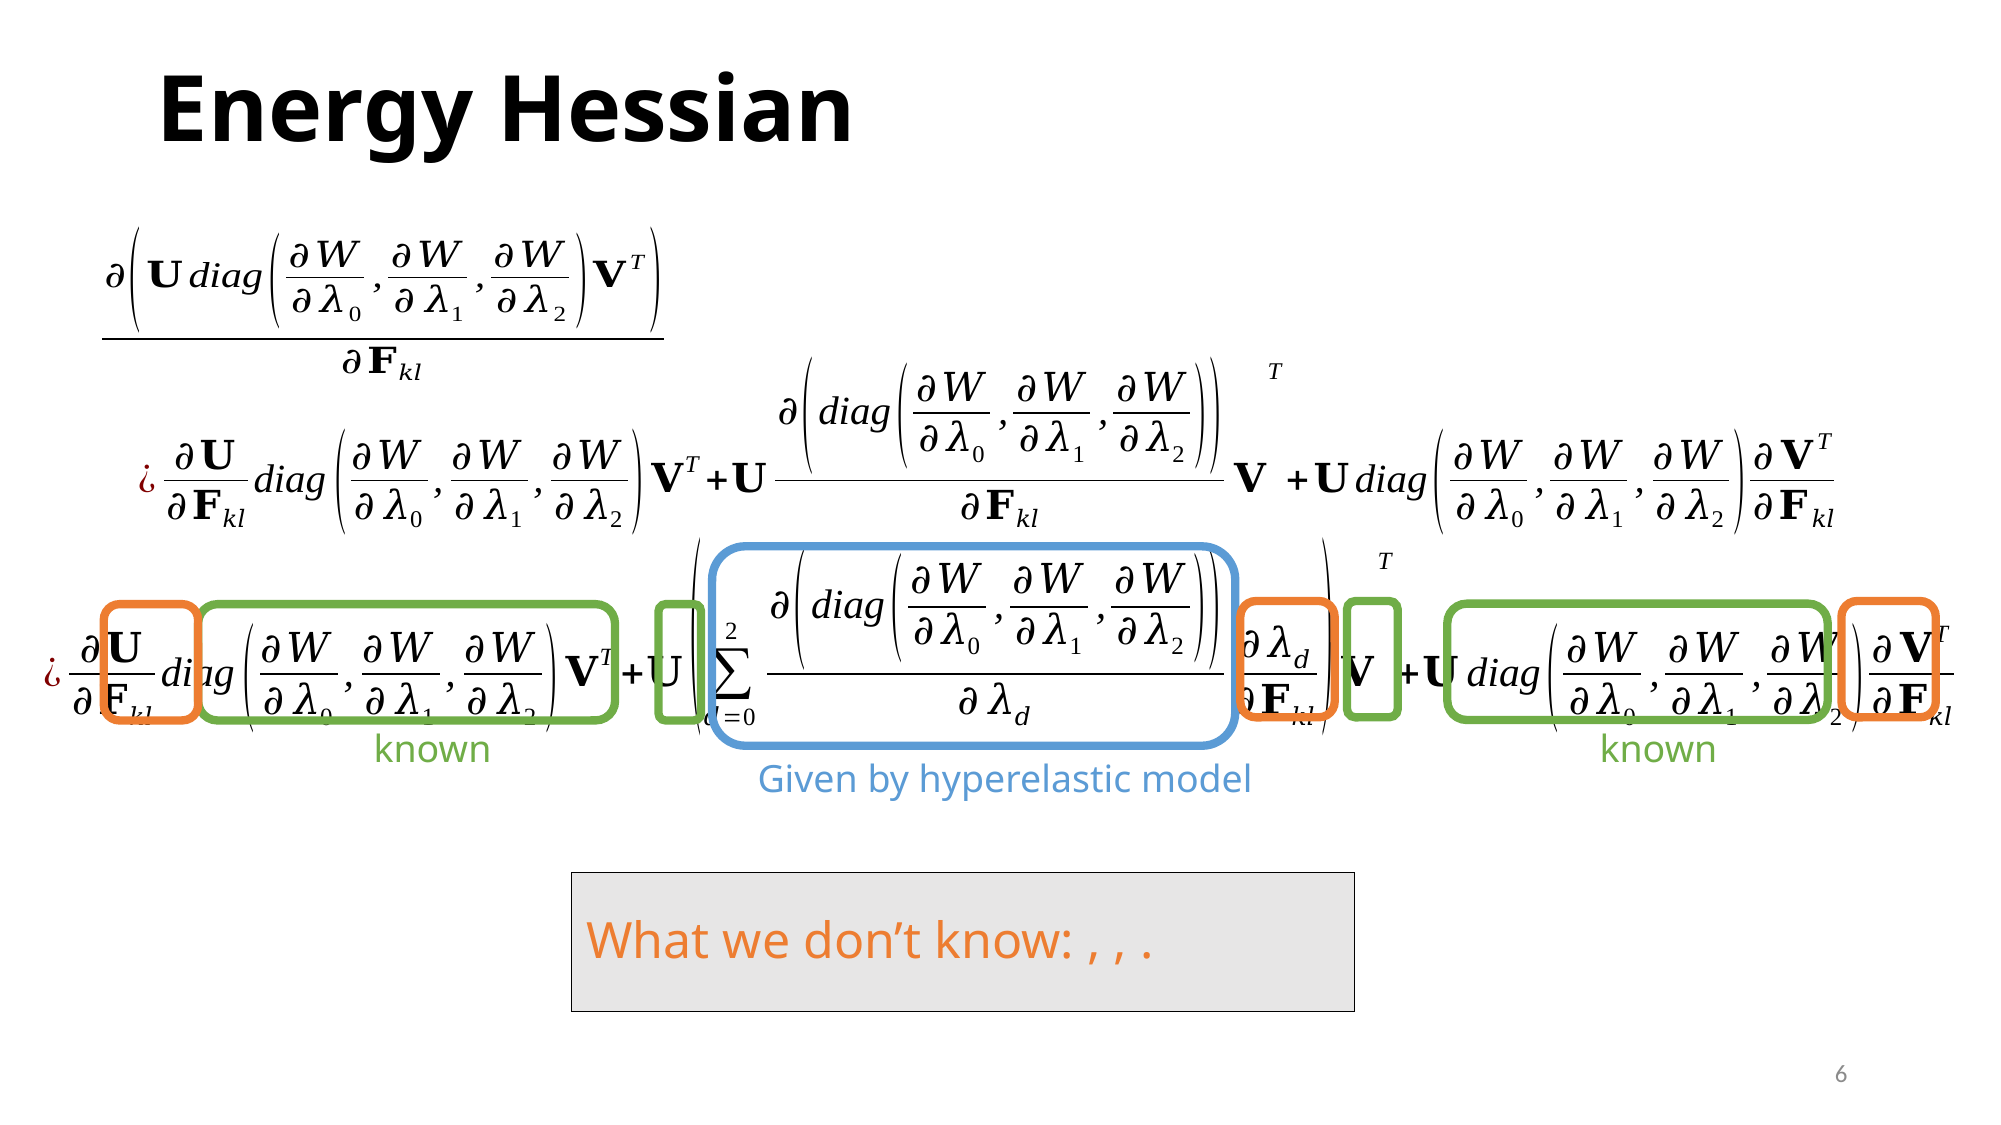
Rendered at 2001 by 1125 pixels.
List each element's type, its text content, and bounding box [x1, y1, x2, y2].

title Energy Hessian [141, 3, 1867, 221]
text_box [1840, 599, 1937, 719]
text_box [710, 545, 1237, 747]
text_box [571, 872, 1355, 1012]
text_box [102, 603, 200, 722]
slide_number 6 [1412, 1042, 1863, 1103]
text_box [1239, 599, 1336, 719]
text_box [199, 603, 617, 722]
text_box known [1584, 717, 1753, 783]
text_box [1345, 599, 1399, 719]
text_box known [358, 717, 527, 783]
text_box Given by hyperelastic model [742, 747, 1311, 814]
text_box [657, 603, 703, 722]
text_box [1446, 602, 1829, 722]
